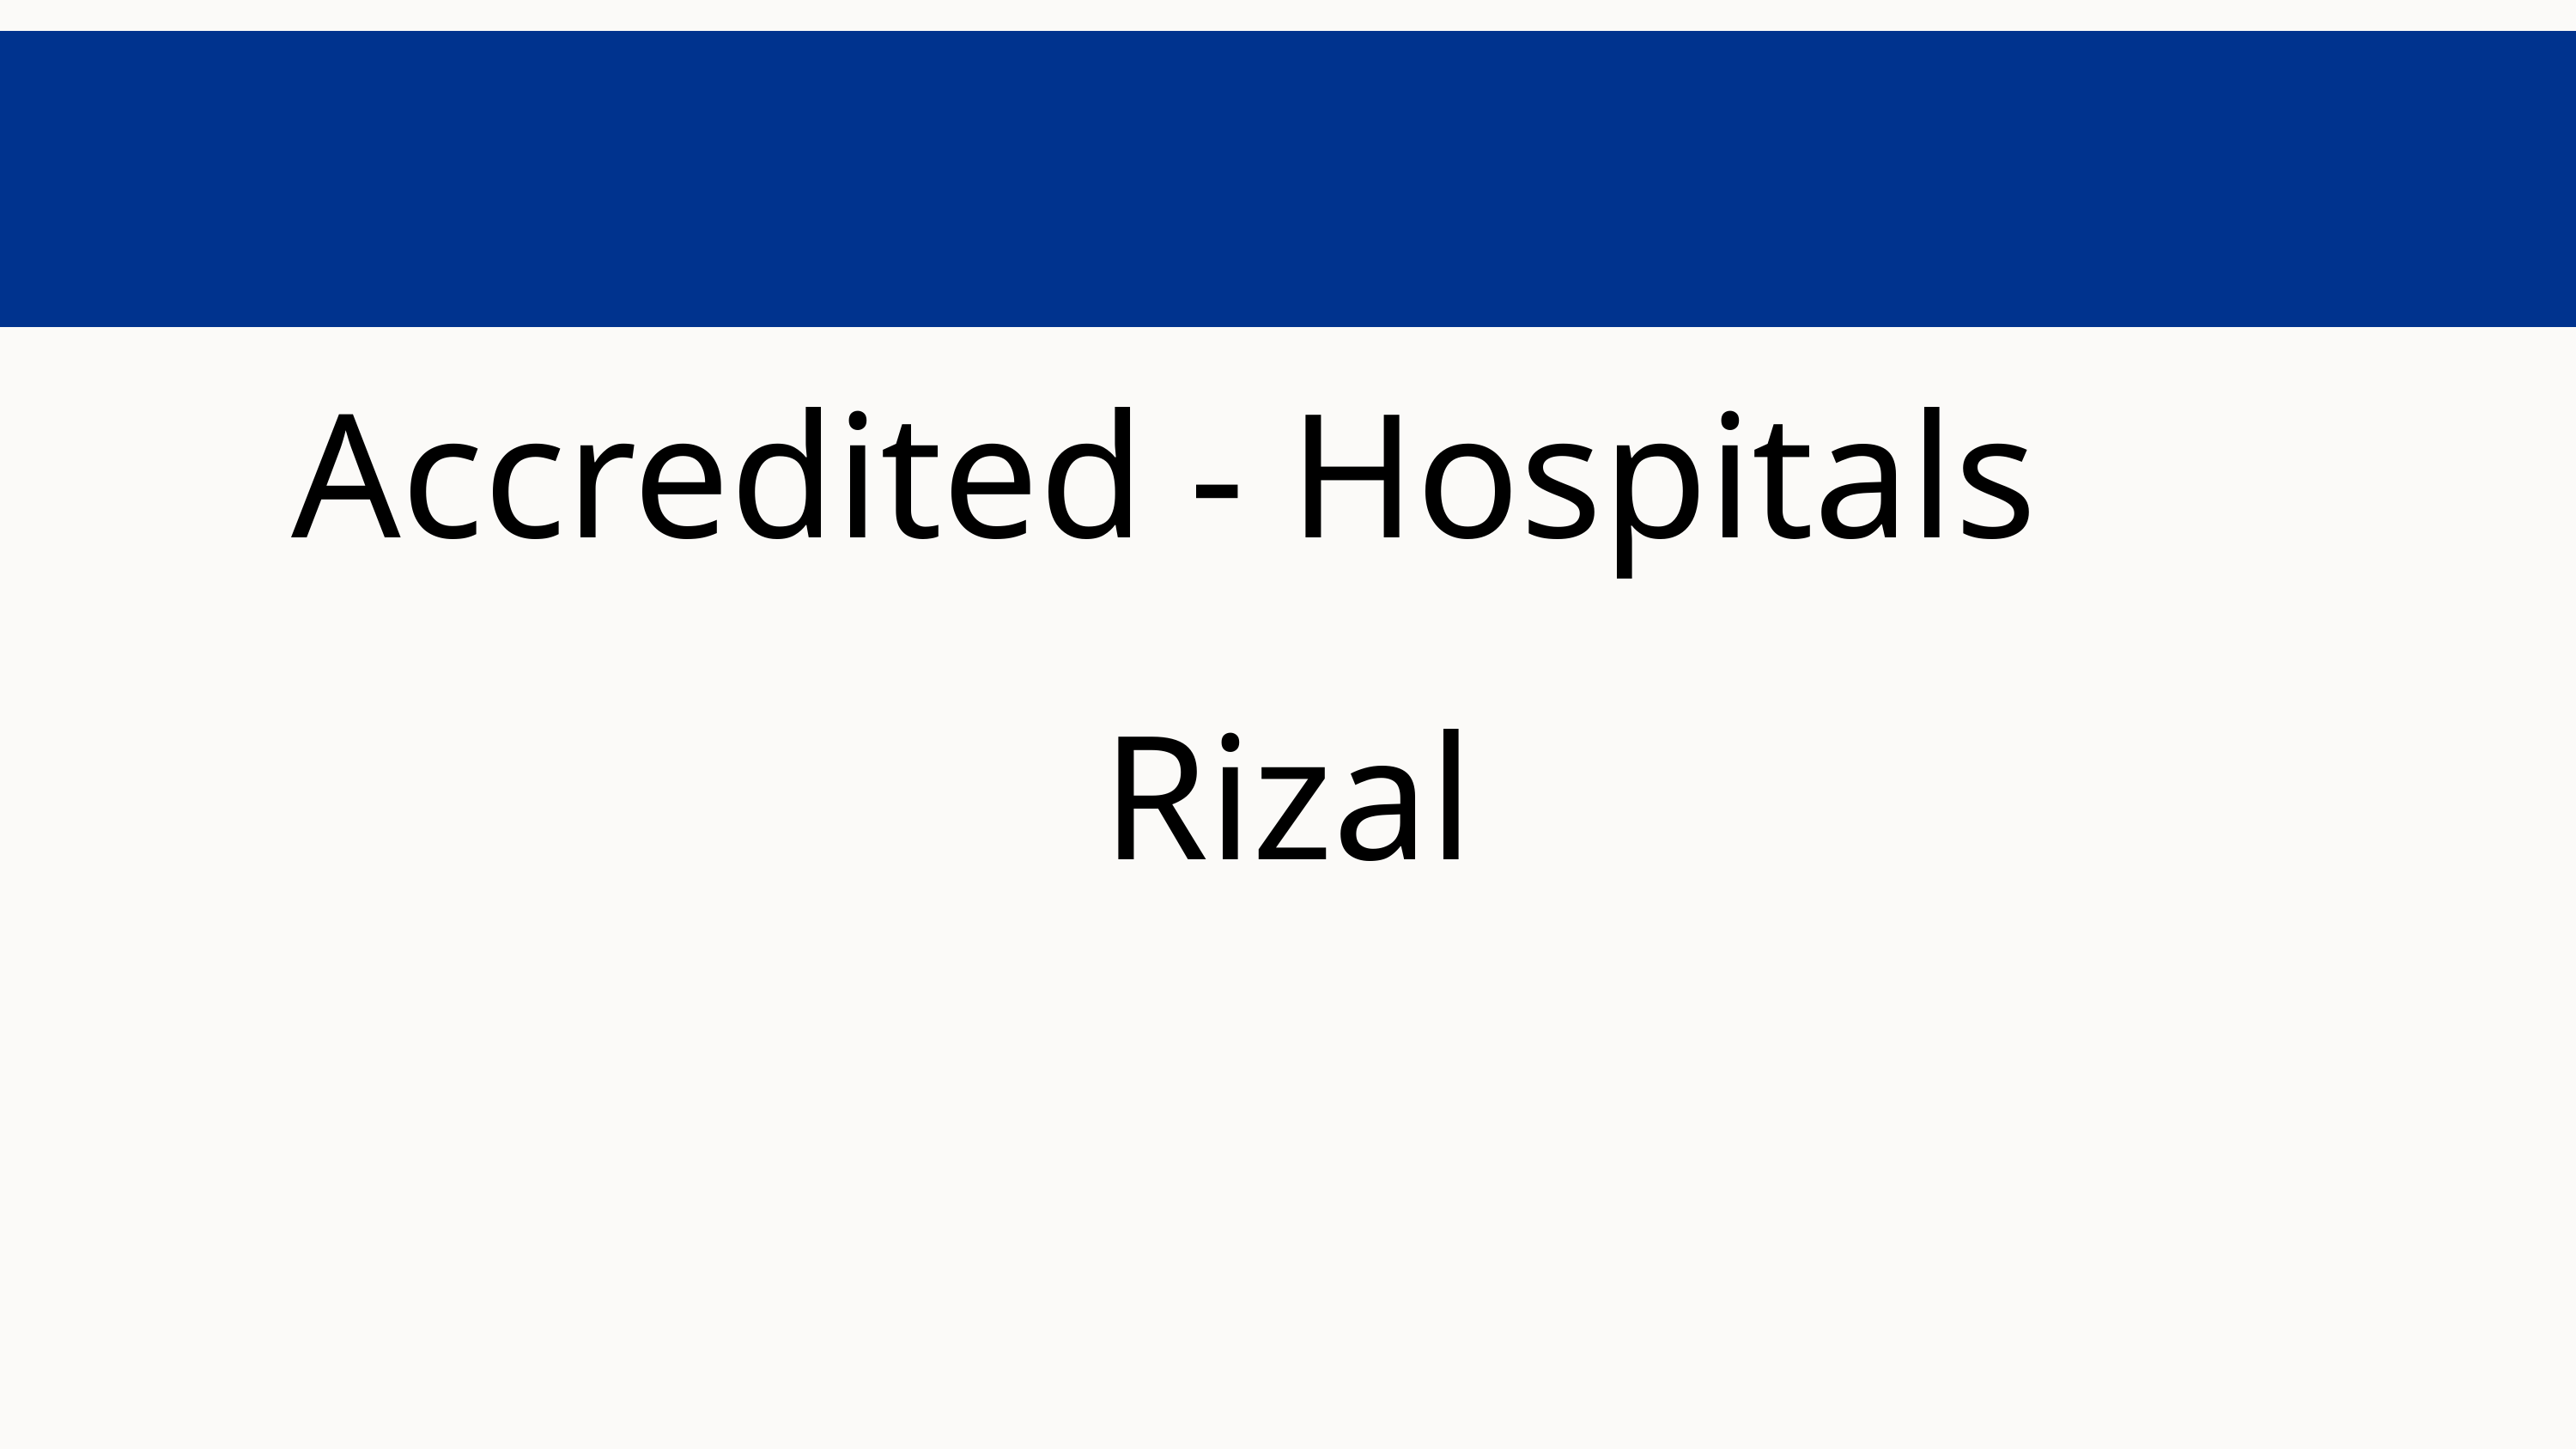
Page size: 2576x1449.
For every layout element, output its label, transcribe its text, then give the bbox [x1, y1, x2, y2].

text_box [0, 30, 2576, 328]
text_box Accredited - Hospitals [278, 359, 2239, 579]
text_box Rizal [307, 681, 2269, 900]
